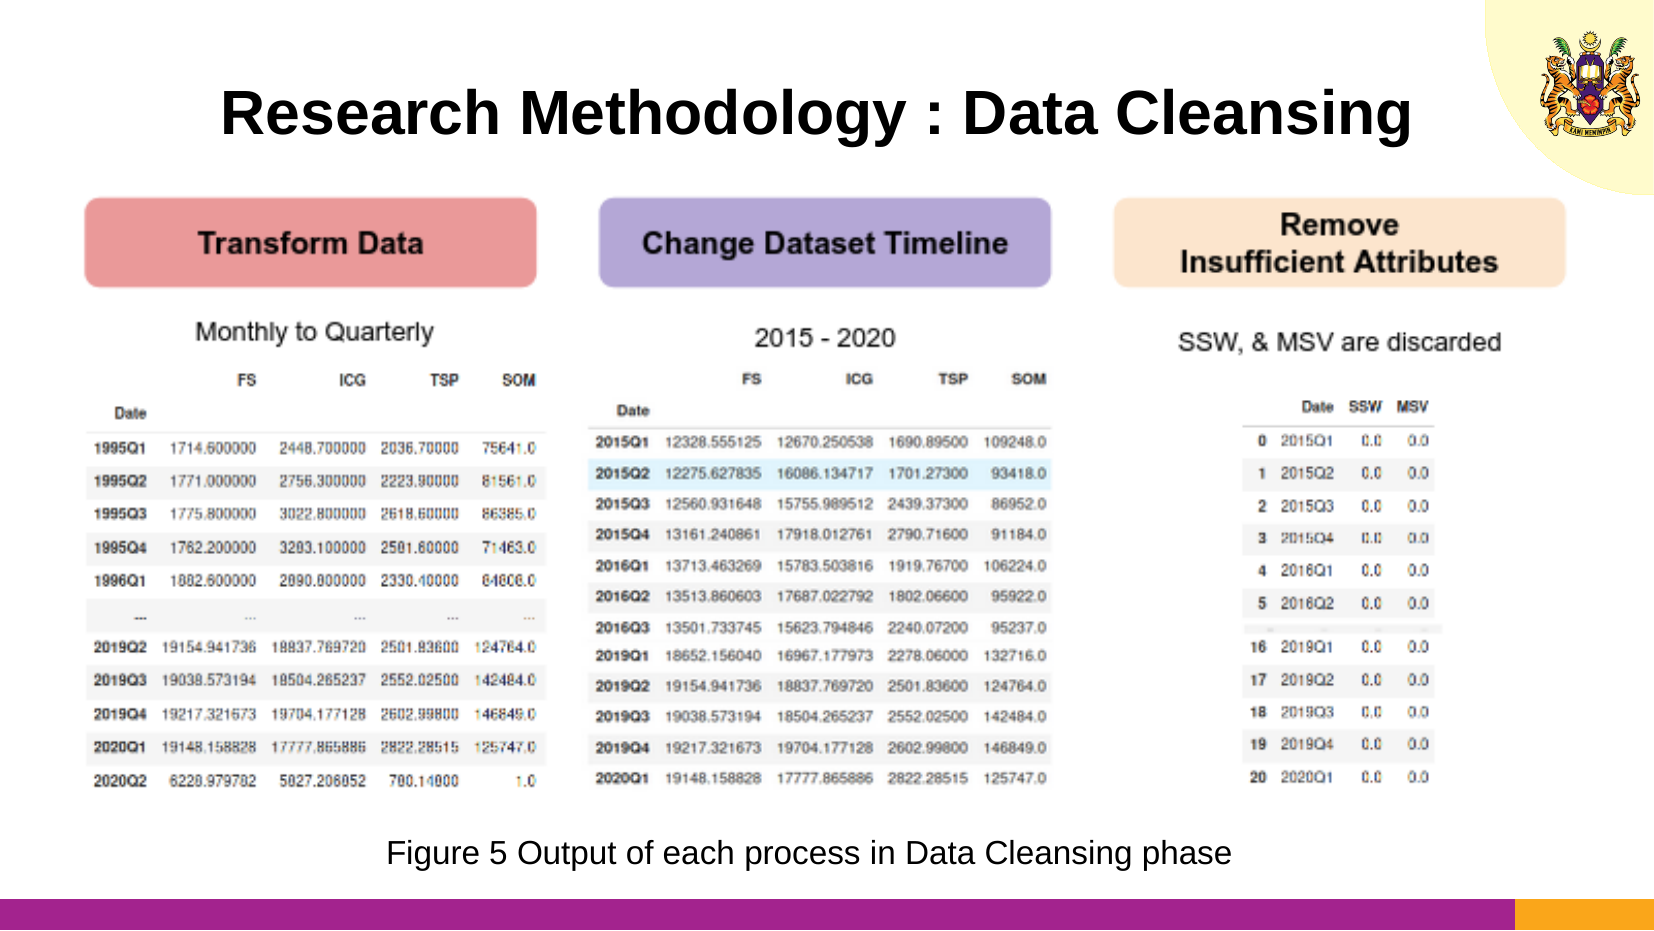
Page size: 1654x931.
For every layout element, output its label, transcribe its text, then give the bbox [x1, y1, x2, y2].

title Research Methodology : Data Cleansing [82, 37, 1571, 176]
picture [60, 178, 1594, 809]
text_box [1515, 899, 1654, 930]
text_box [0, 899, 1515, 930]
text_box Figure 5 Output of each process in Data Cleansing phase [74, 816, 1545, 882]
picture [1540, 29, 1642, 137]
text_box [1485, 0, 1654, 195]
